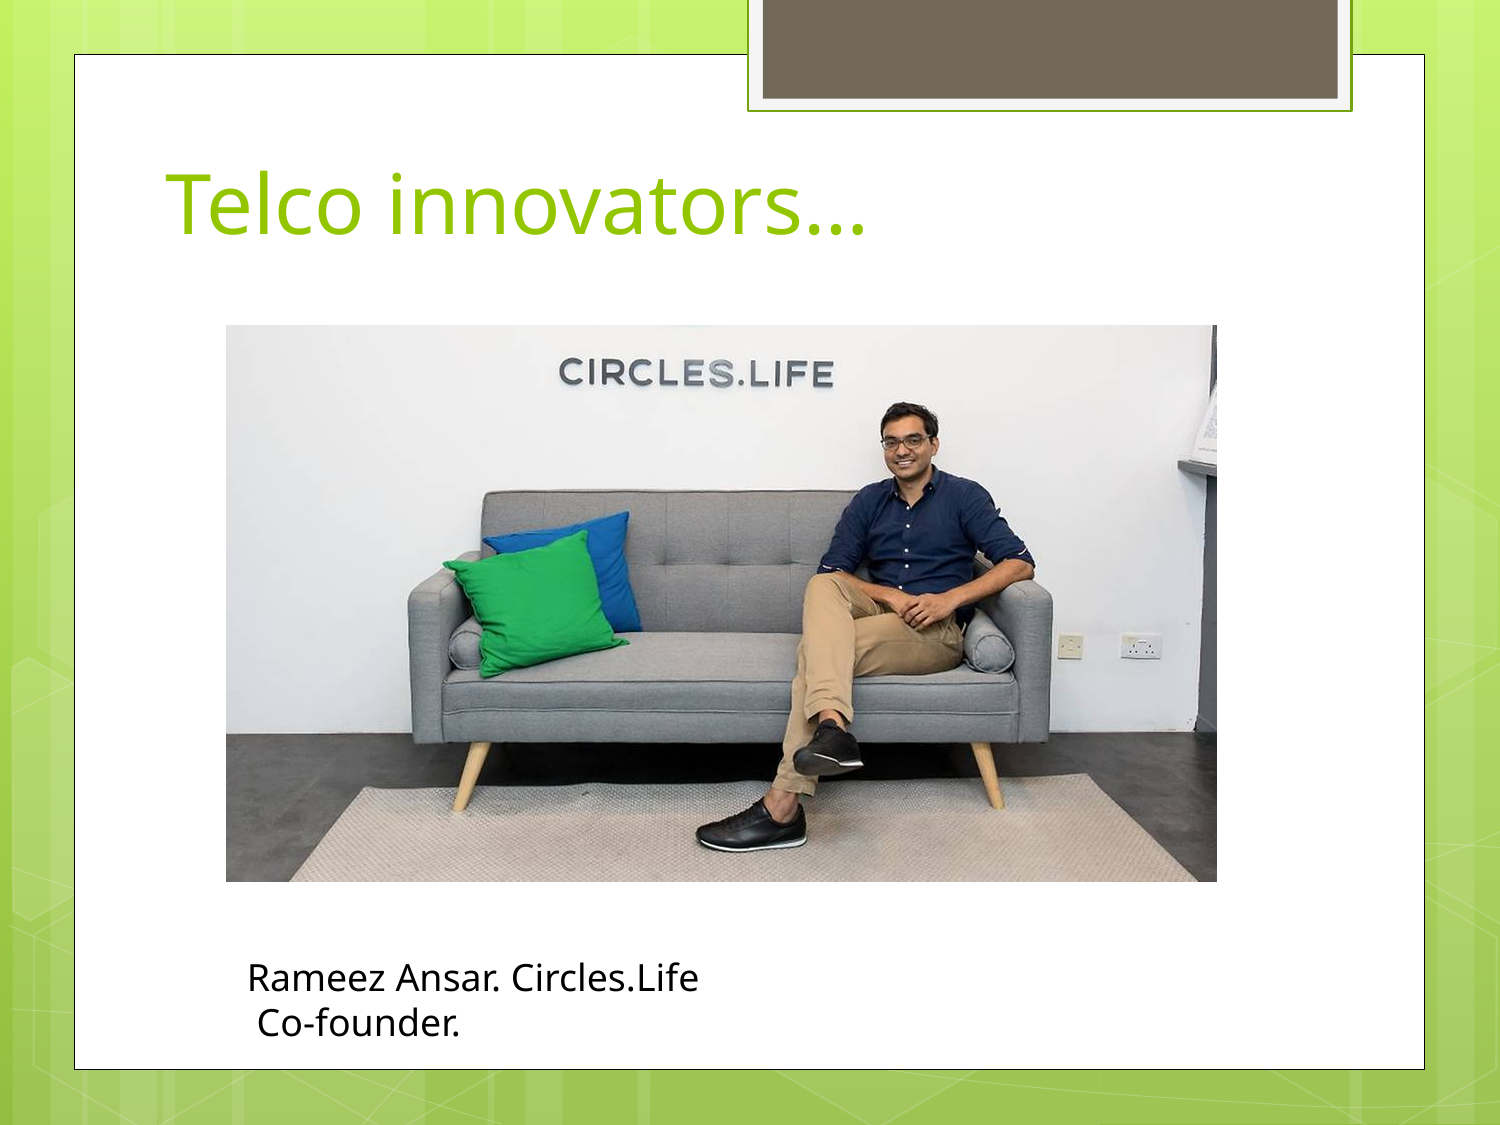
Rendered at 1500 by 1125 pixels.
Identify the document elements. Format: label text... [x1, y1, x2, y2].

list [226, 324, 1217, 882]
title Telco innovators… [150, 71, 1304, 260]
text_box Rameez Ansar. Circles.Life Co-founder. [232, 947, 1113, 1052]
